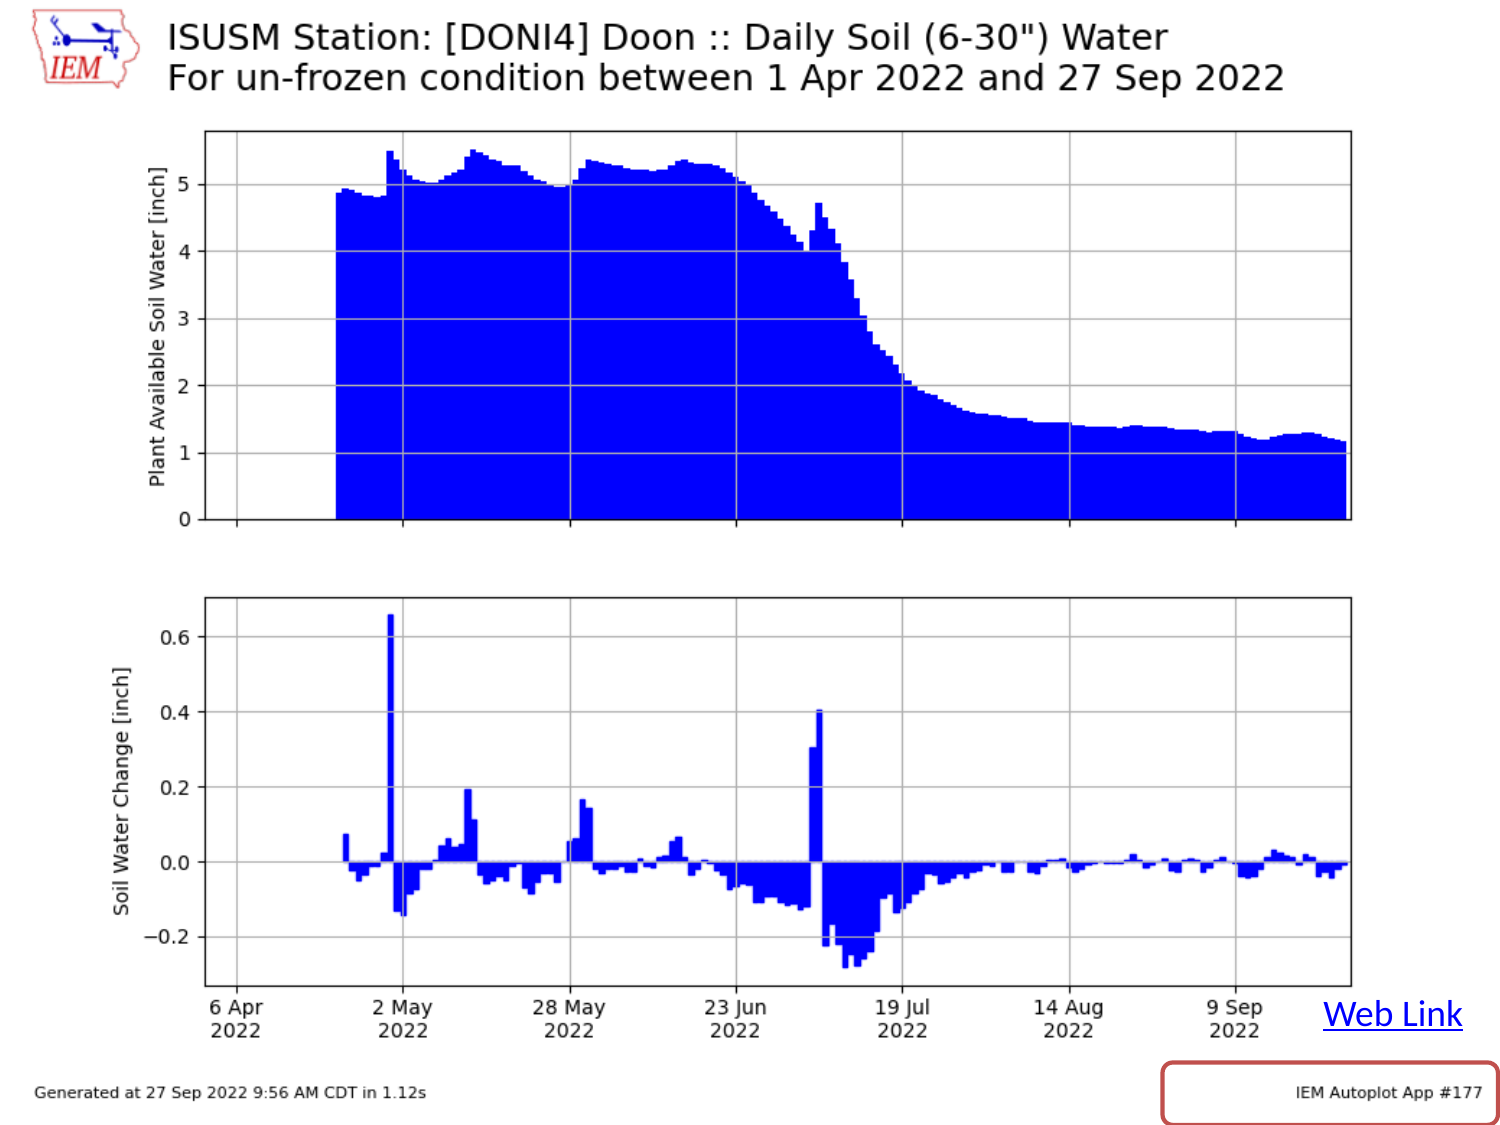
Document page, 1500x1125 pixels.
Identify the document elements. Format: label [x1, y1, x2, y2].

text_box [1160, 1114, 1500, 1125]
list [20, 0, 1499, 1107]
